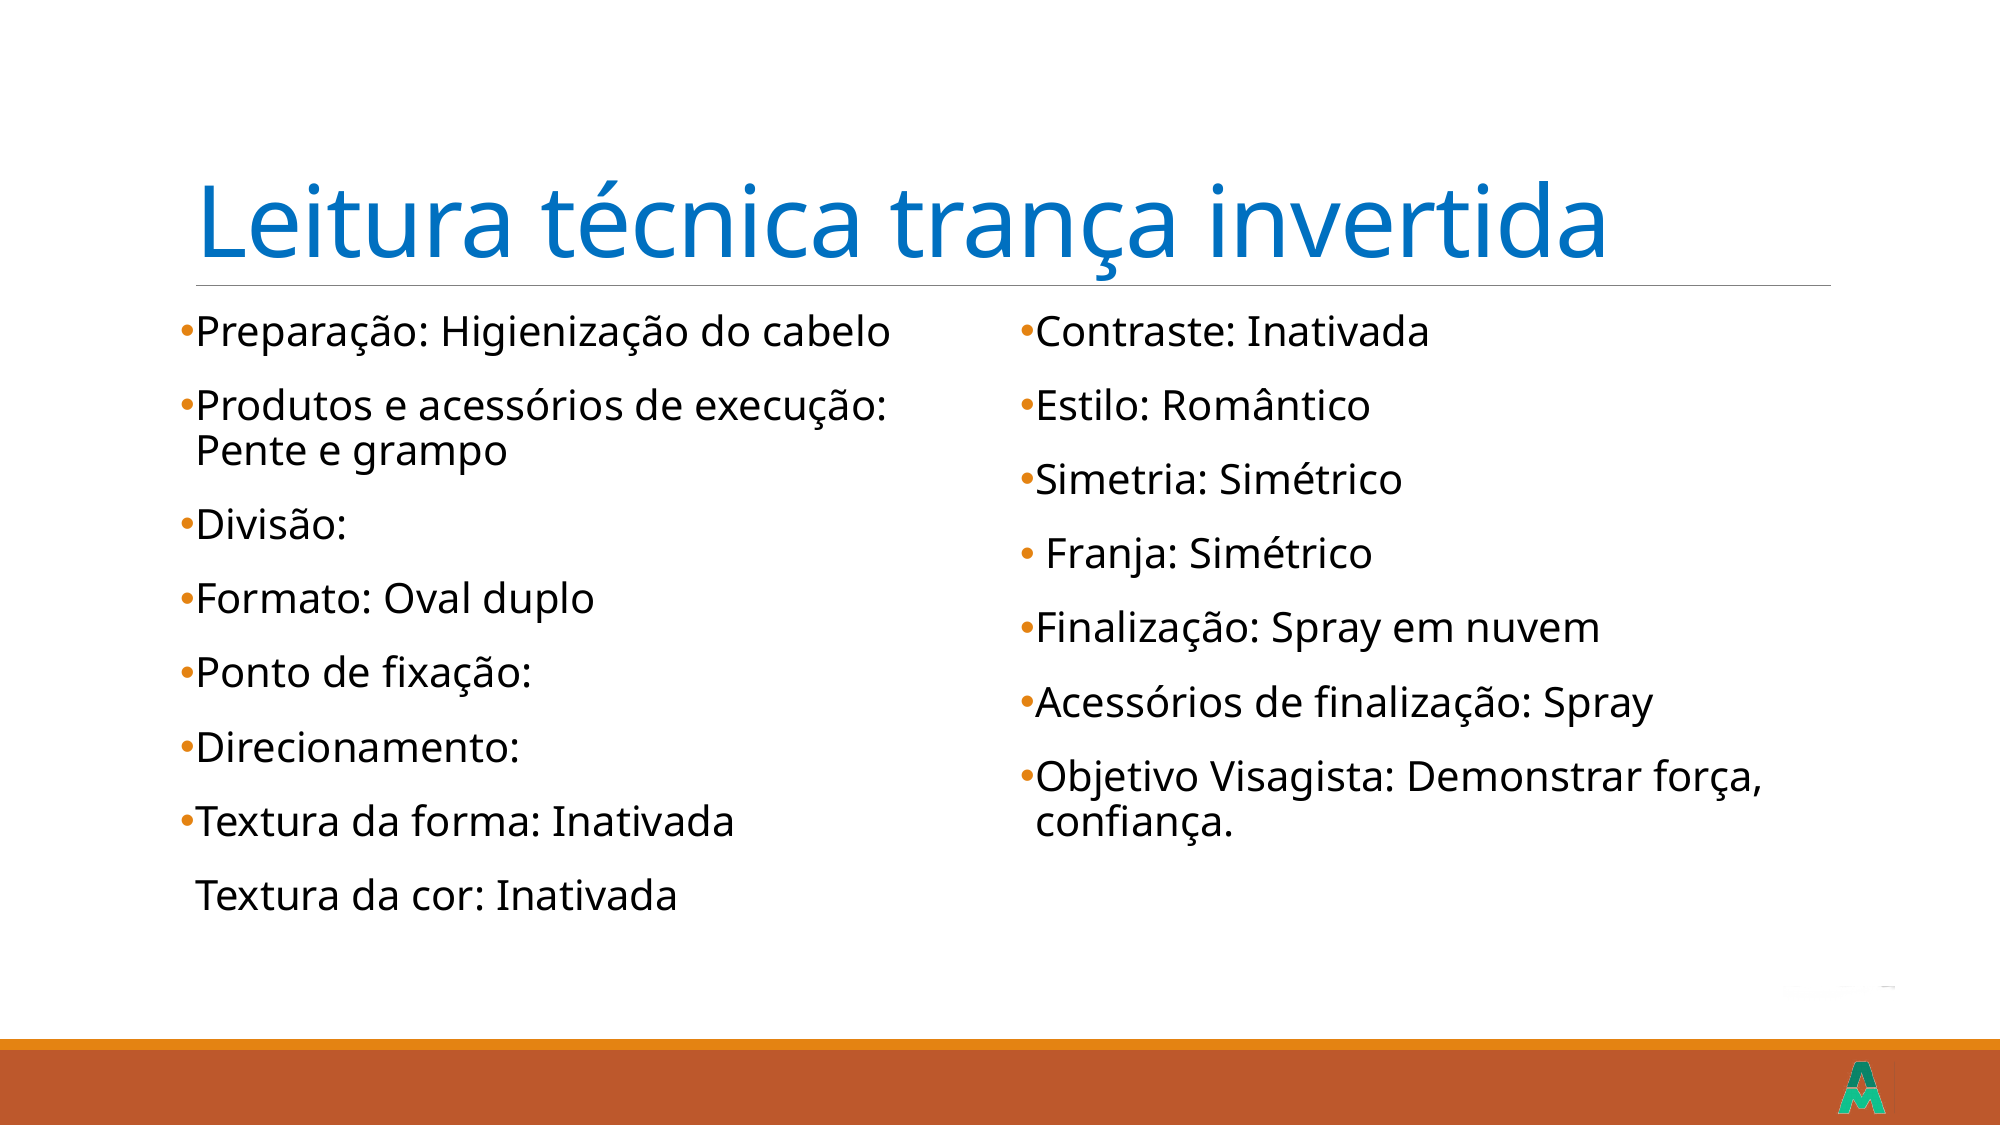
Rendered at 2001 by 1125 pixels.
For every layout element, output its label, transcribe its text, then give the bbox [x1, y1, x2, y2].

picture [1783, 986, 1895, 1125]
list Preparação: Higienização do cabelo Produtos e acessórios de execução: Pente e grampo Divisão: Formato: Oval duplo Ponto de fixação: Direcionamento: Textura da forma: Inativada Textura da cor: Inativada [180, 302, 990, 963]
title Leitura técnica trança invertida [180, 47, 1830, 285]
list Contraste: Inativada Estilo: Romântico Simetria: Simétrico Franja: Simétrico Finalização: Spray em nuvem Acessórios de finalização: Spray Objetivo Visagista: Demonstrar força, confiança. [1020, 302, 1830, 963]
